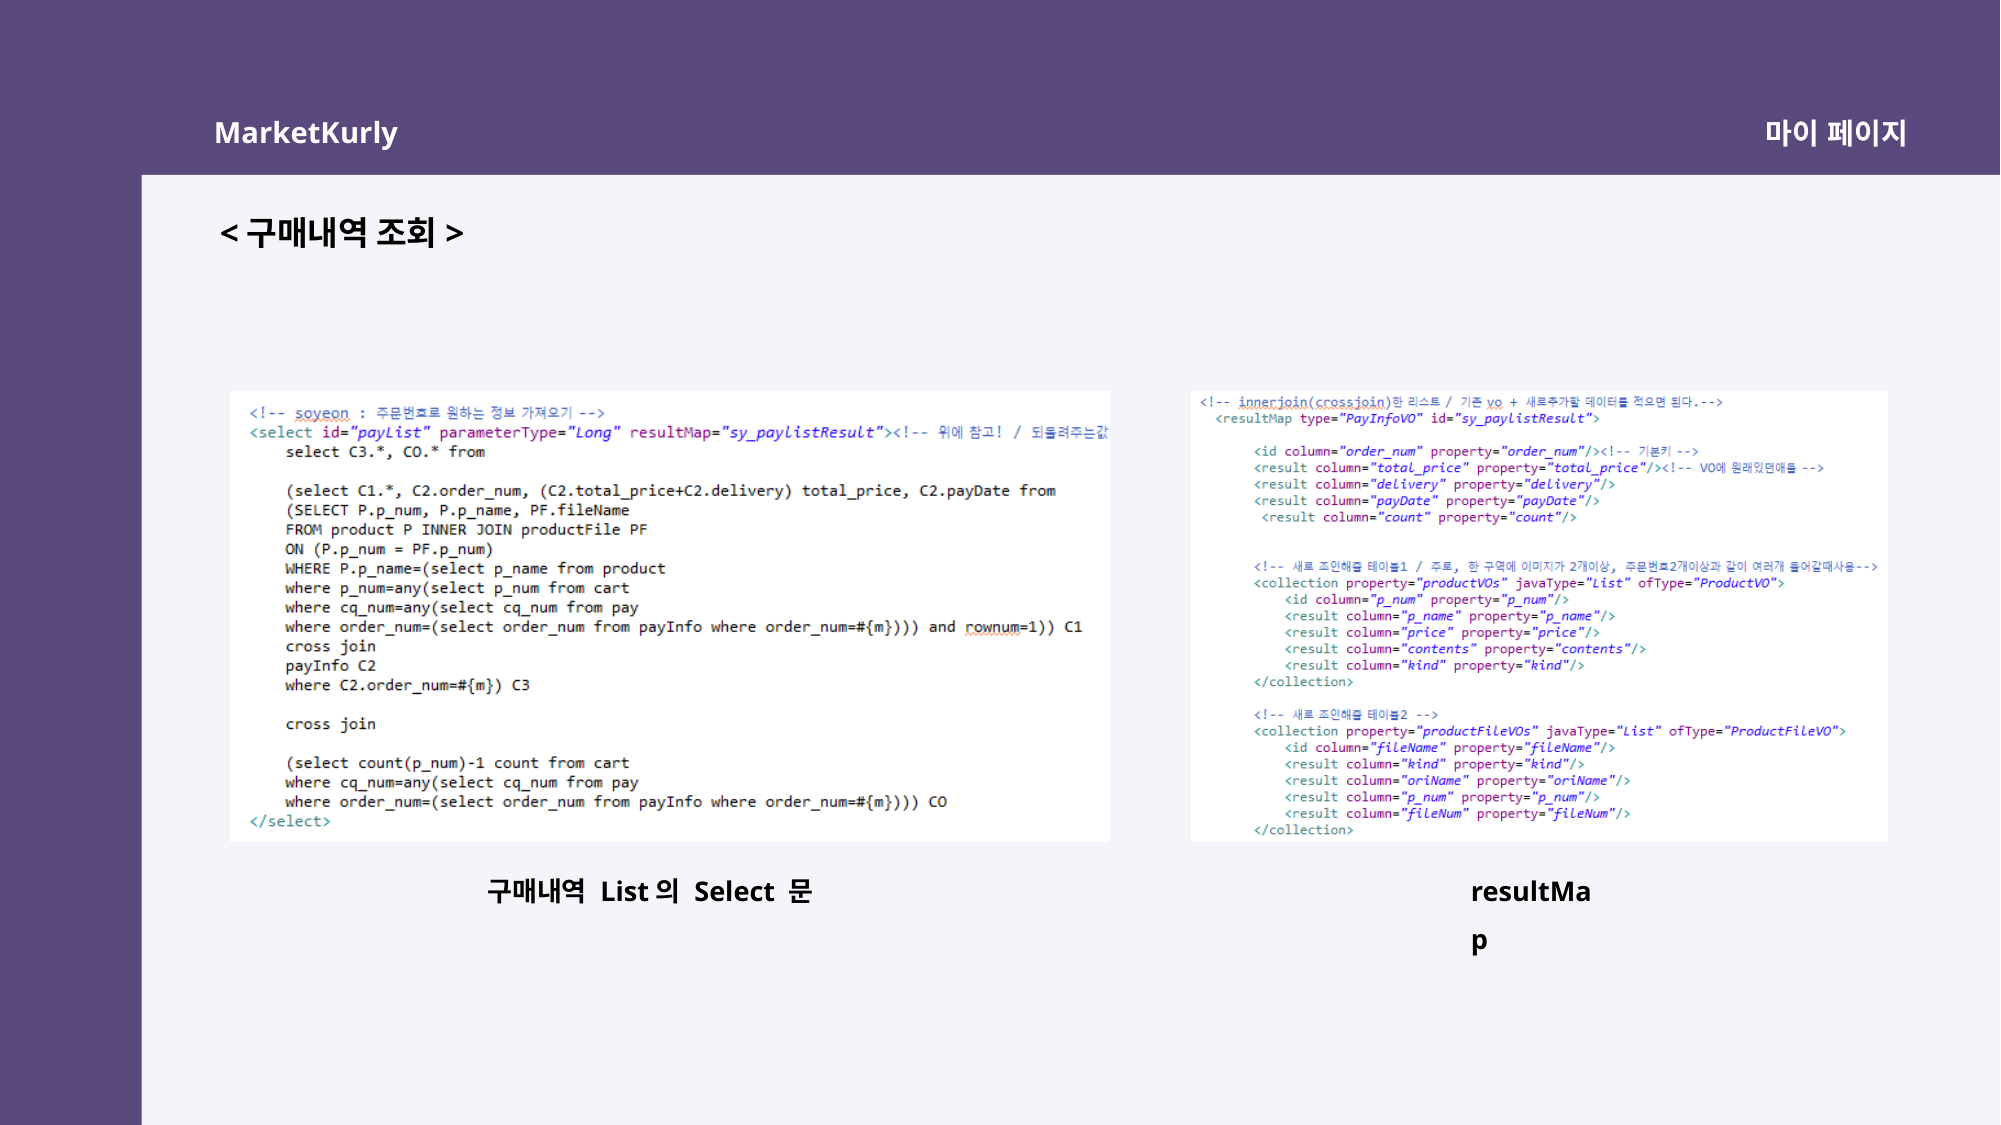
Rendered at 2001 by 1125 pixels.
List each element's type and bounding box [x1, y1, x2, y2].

picture [230, 391, 1110, 842]
picture [1191, 391, 1888, 842]
text_box [141, 72, 2000, 1125]
